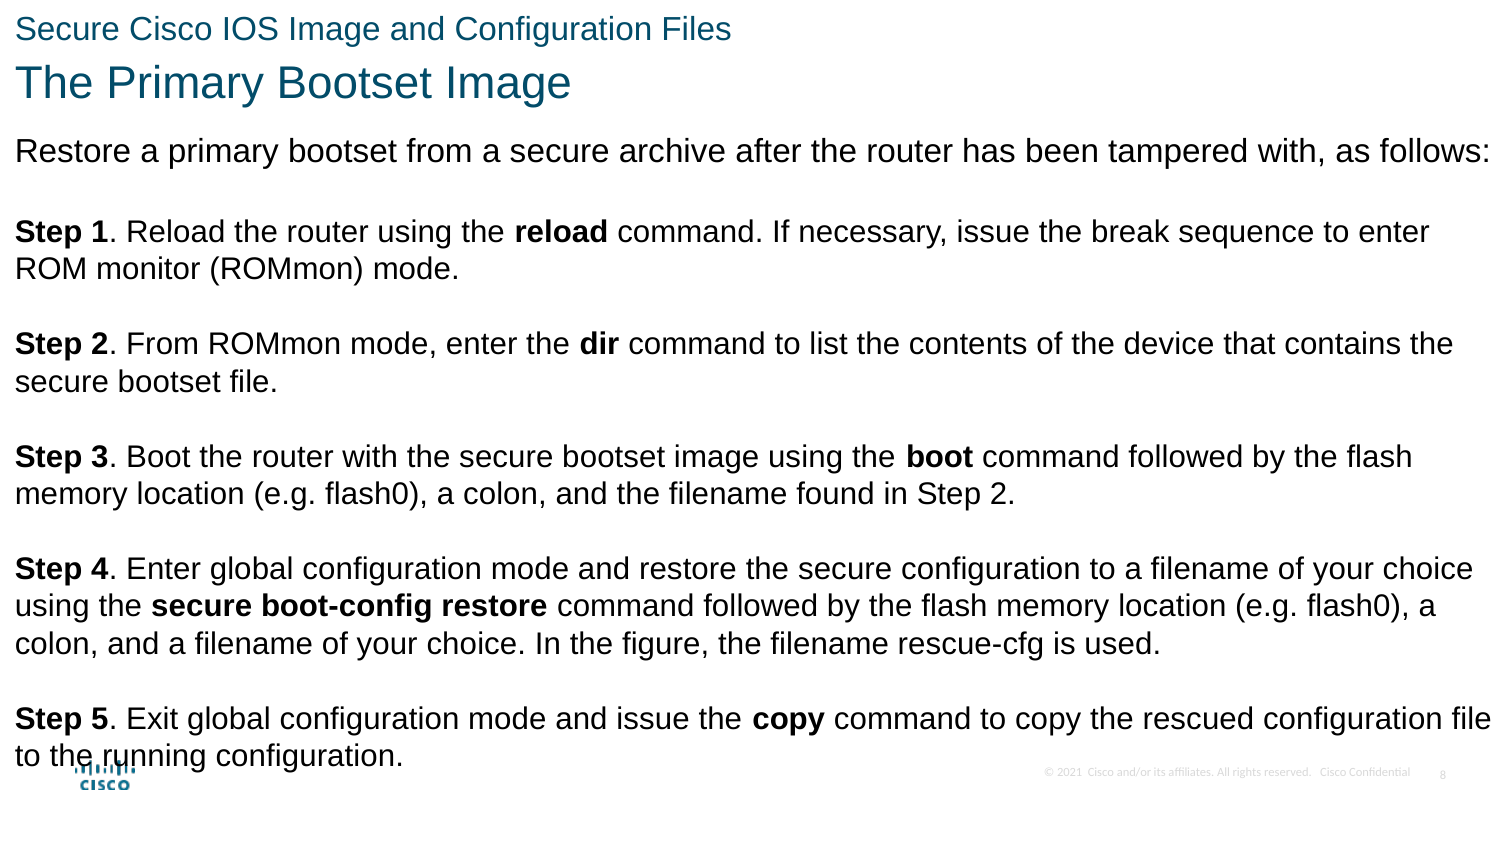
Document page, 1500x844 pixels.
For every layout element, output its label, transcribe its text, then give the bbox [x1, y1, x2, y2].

text_box Restore a primary bootset from a secure archive after the router has been tampered with, as follows: Step 1. Reload the router using the reload command. If necessary, issue the break sequence to enter ROM monitor (ROMmon) mode. Step 2. From ROMmon mode, enter the dir command to list the contents of the device that contains the secure bootset file. Step 3. Boot the router with the secure bootset image using the boot command followed by the flash memory location (e.g. flash0), a colon, and the filename found in Step 2. Step 4. Enter global configuration mode and restore the secure configuration to a filename of your choice using the secure boot-config restore command followed by the flash memory location (e.g. flash0), a colon, and a filename of your choice. In the figure, the filename rescue-cfg is used. Step 5. Exit global configuration mode and issue the copy command to copy the rescued configuration file to the running configuration. [0, 120, 1500, 543]
picture [75, 759, 135, 790]
list The Primary Bootset Image [0, 45, 1500, 120]
slide_number <number> [1425, 759, 1500, 797]
list Secure Cisco IOS Image and Configuration Files [0, 0, 1500, 45]
